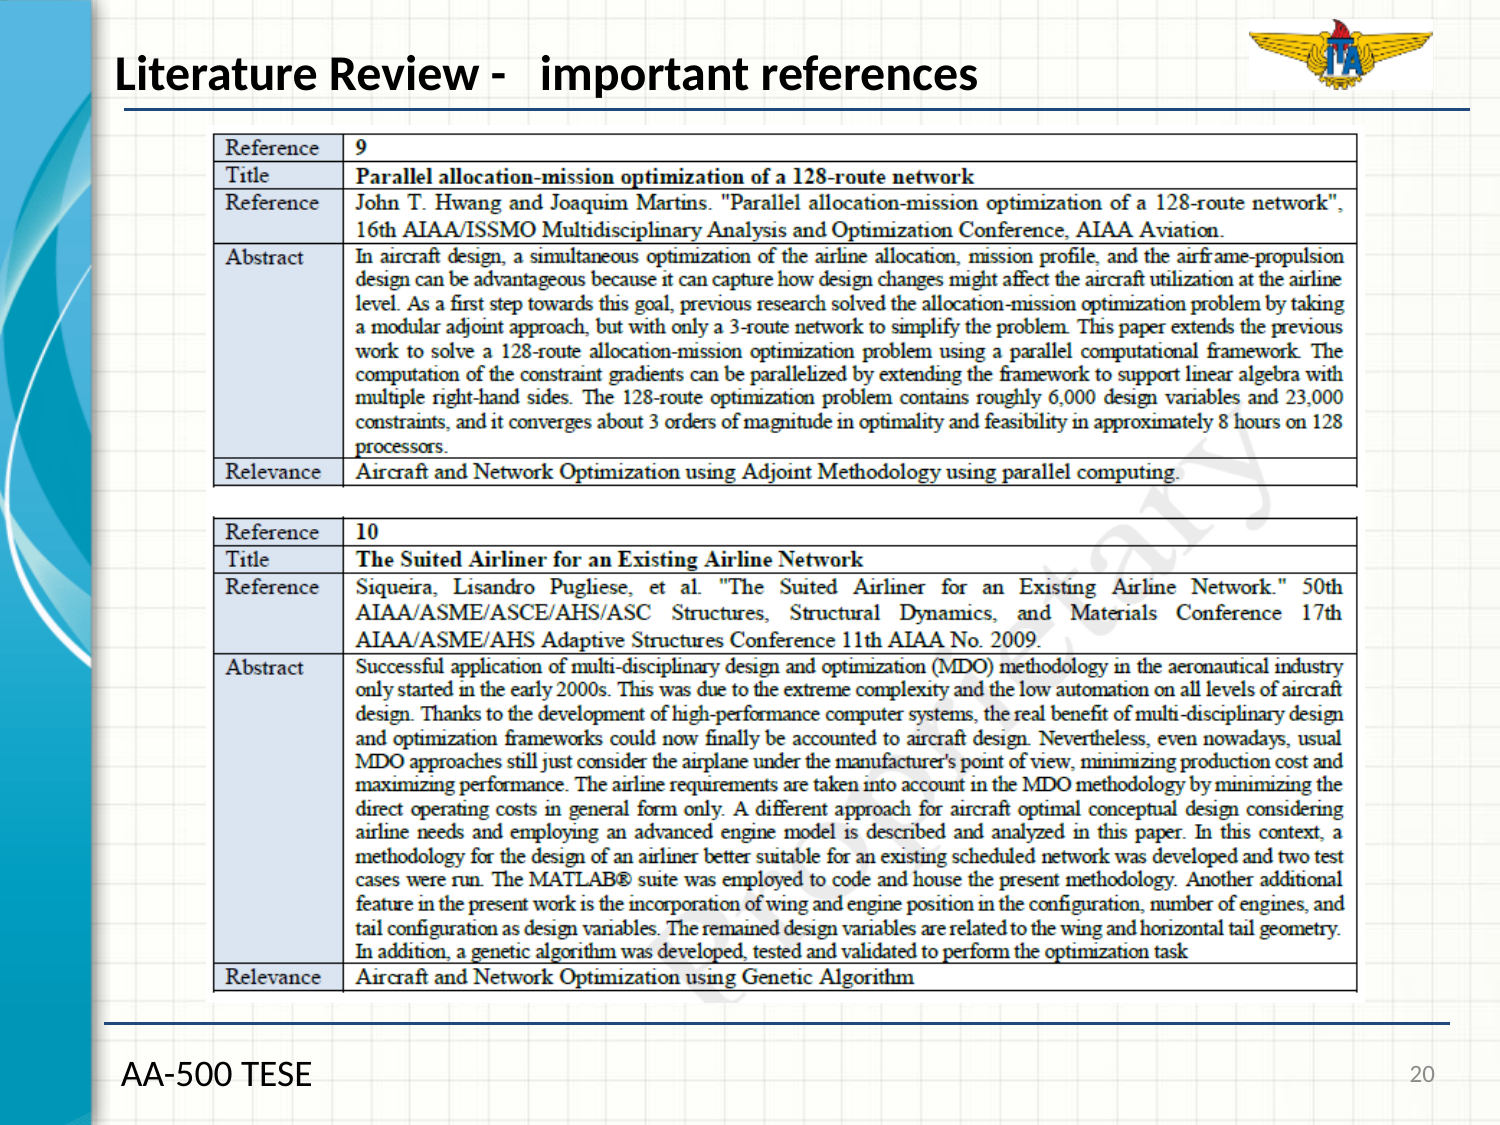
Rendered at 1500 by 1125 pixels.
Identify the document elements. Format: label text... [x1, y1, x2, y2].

text_box Literature Review - important references [100, 33, 1058, 109]
picture [0, 0, 1500, 1125]
slide_number 20 [1100, 1042, 1450, 1103]
